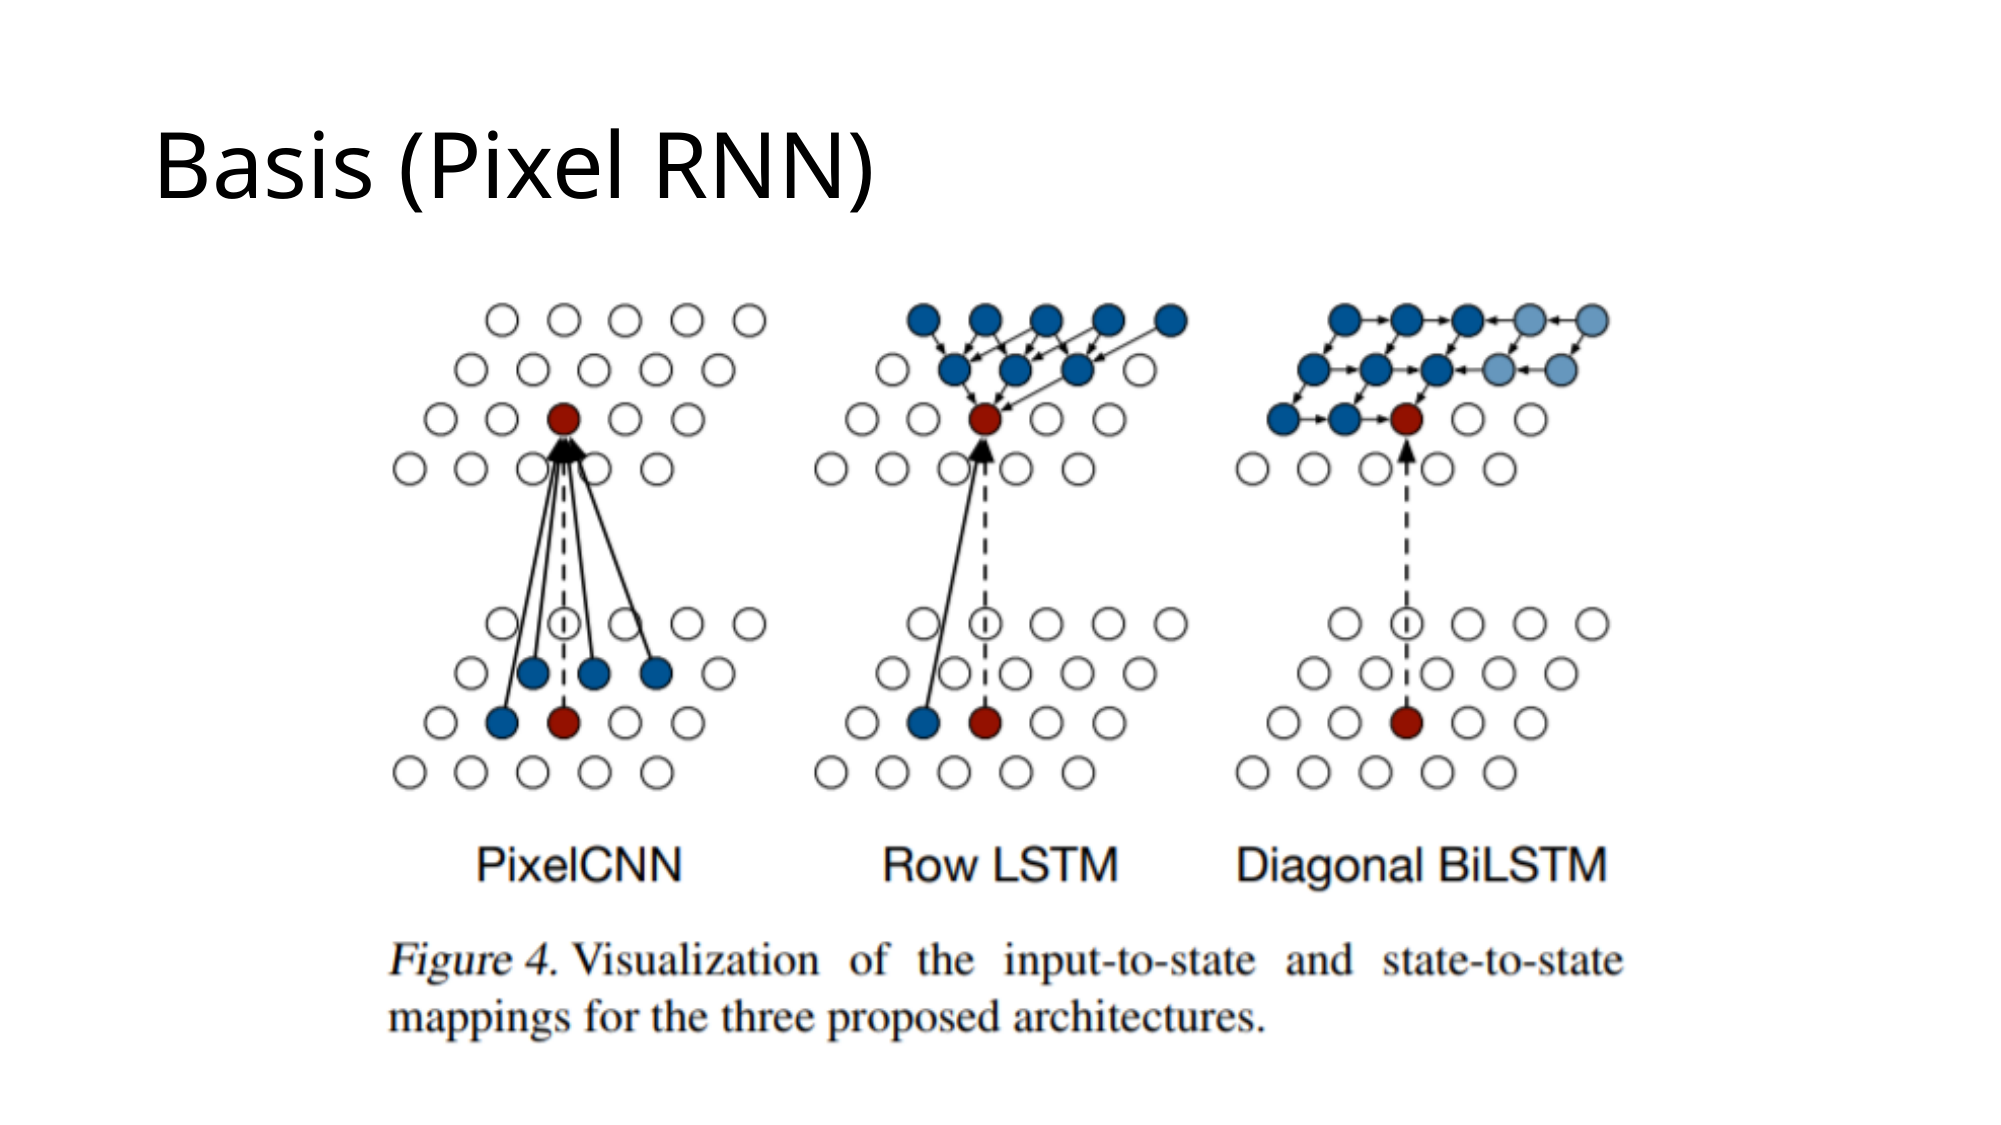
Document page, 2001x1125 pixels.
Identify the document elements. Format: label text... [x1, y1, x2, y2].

title Basis (Pixel RNN) [137, 59, 1863, 278]
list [367, 277, 1685, 1084]
